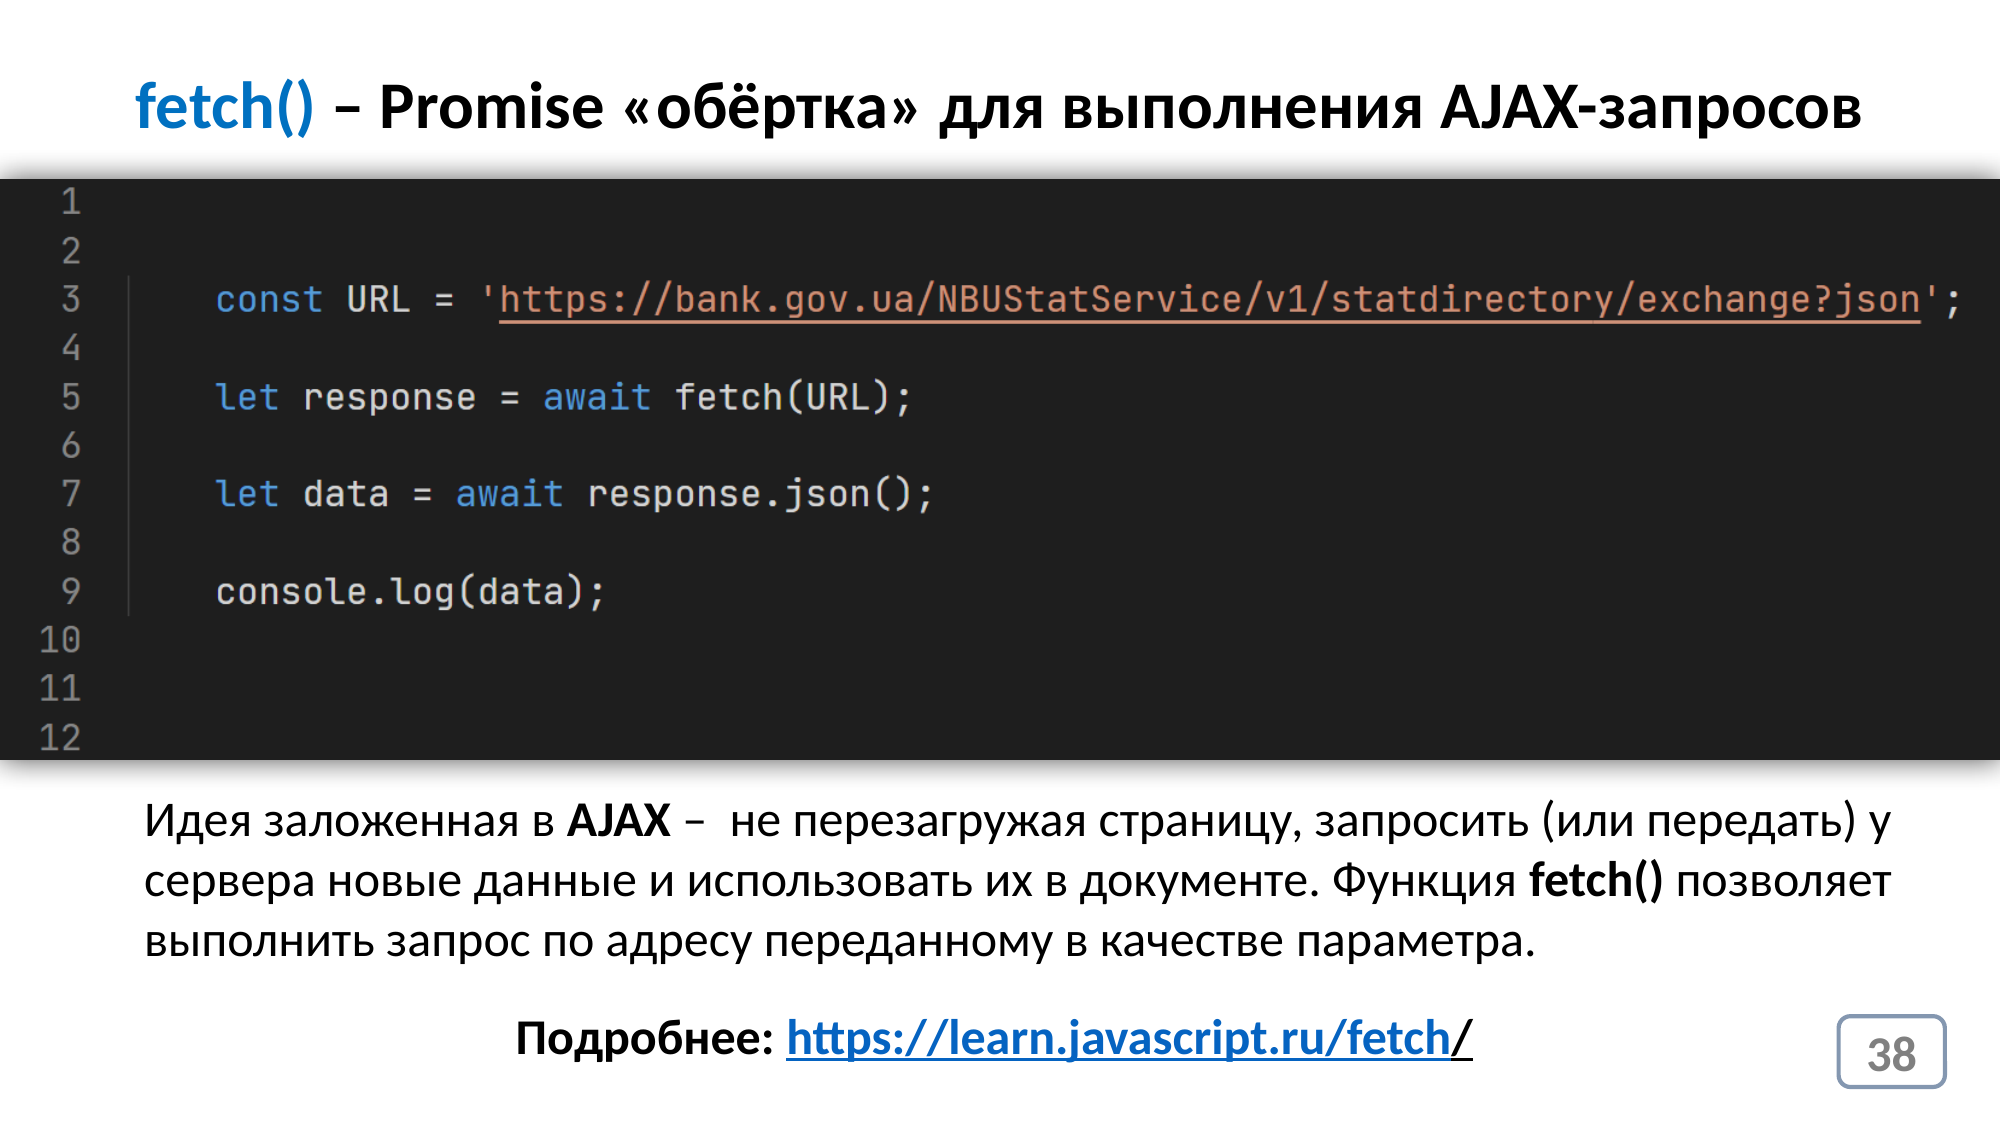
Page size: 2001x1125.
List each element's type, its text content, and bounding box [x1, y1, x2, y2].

text_box 38 [1837, 1072, 1946, 1089]
picture [0, 179, 2000, 760]
text_box Подробнее: https://learn.javascript.ru/fetch/ [0, 996, 2000, 1072]
text_box Идея заложенная в AJAX – не перезагружая страницу, запросить (или передать) у сервера новые данные и использовать их в документе. Функция fetch() позволяет выполнить запрос по адресу переданному в качестве параметра. [129, 784, 1945, 974]
text_box fetch() – Promise «обёртка» для выполнения AJAX-запросов [0, 54, 2000, 150]
